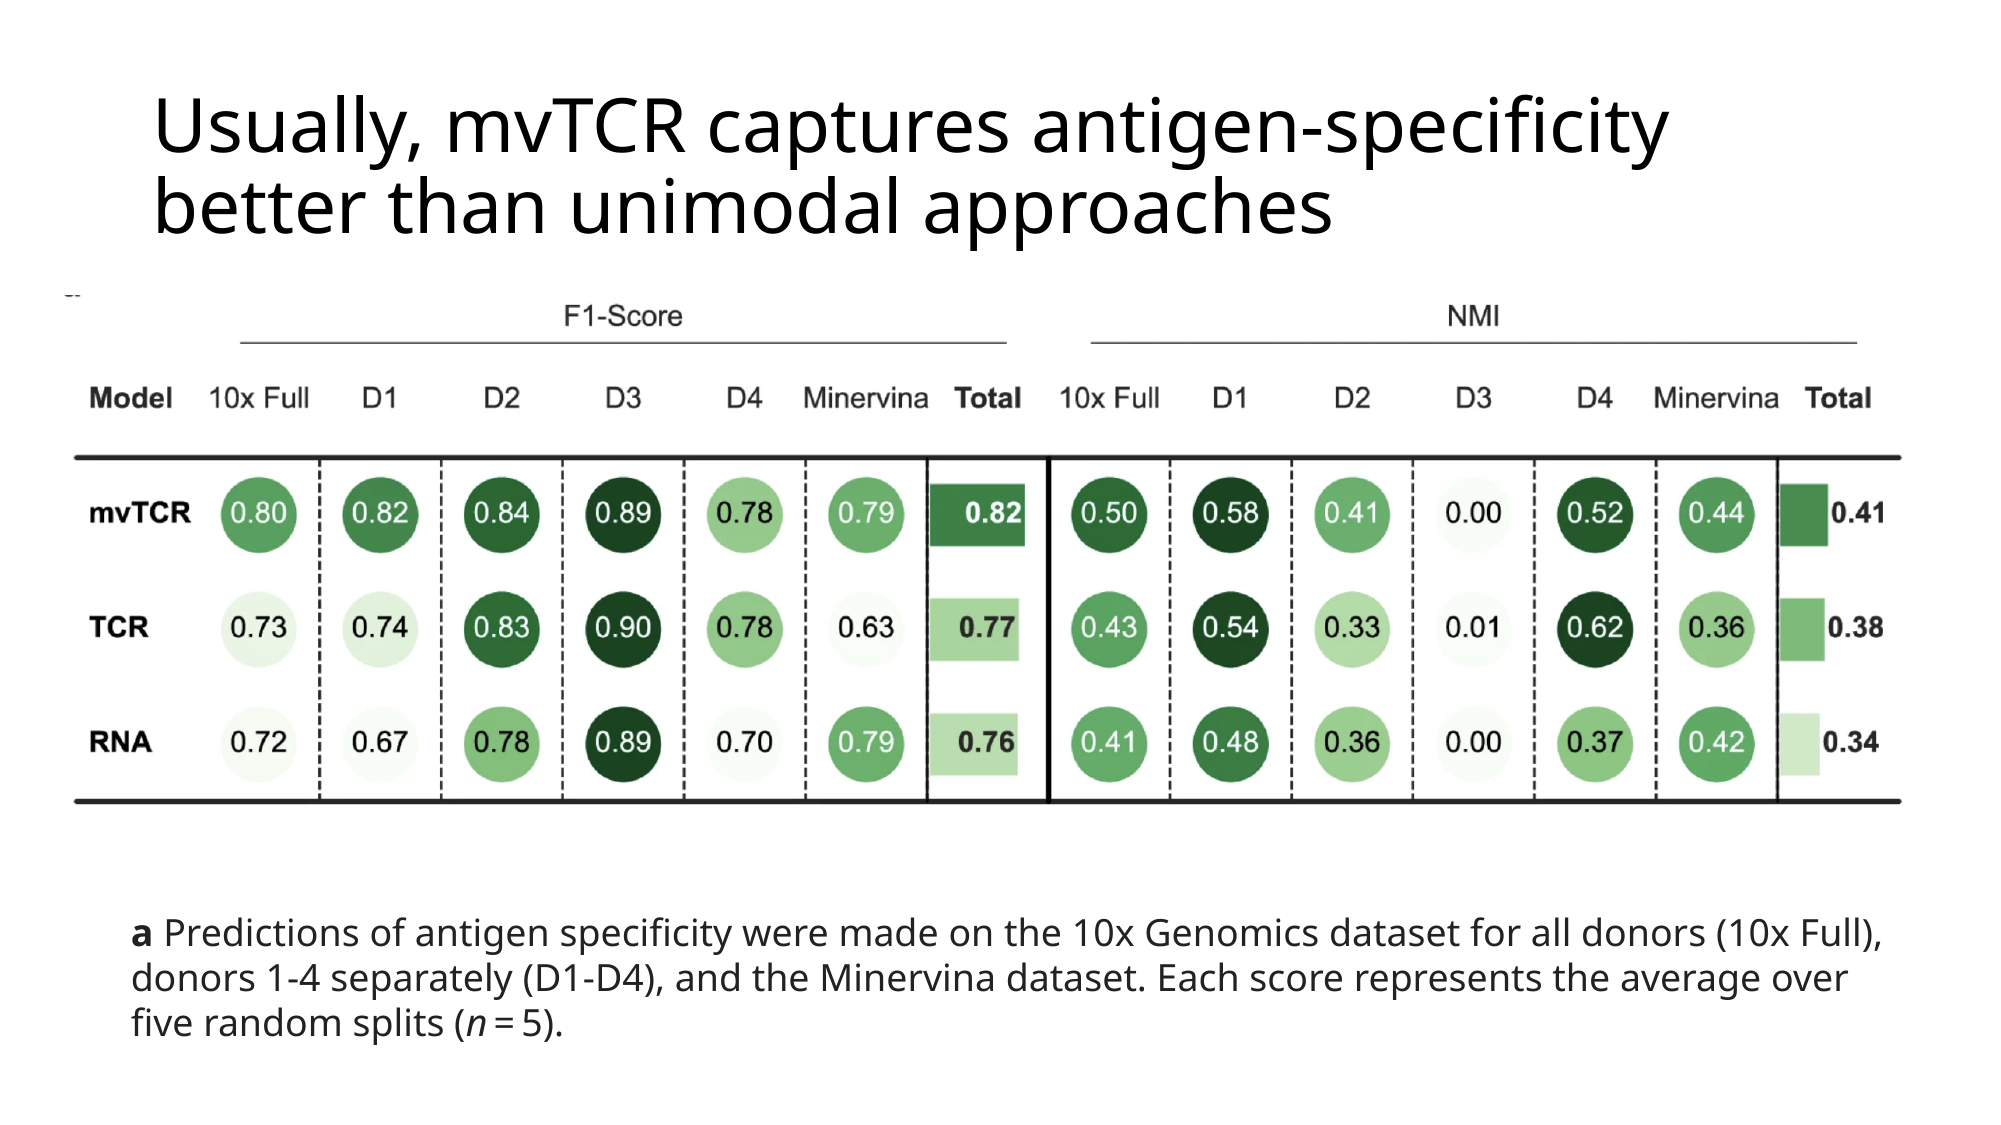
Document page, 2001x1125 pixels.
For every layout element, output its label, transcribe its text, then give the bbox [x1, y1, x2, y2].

title Usually, mvTCR captures antigen-specificity better than unimodal approaches [137, 59, 1863, 278]
picture [52, 295, 1931, 834]
text_box a Predictions of antigen specificity were made on the 10x Genomics dataset for all donors (10x Full), donors 1-4 separately (D1-D4), and the Minervina dataset. Each score represents the average over five random splits (n = 5). [115, 901, 1931, 1052]
